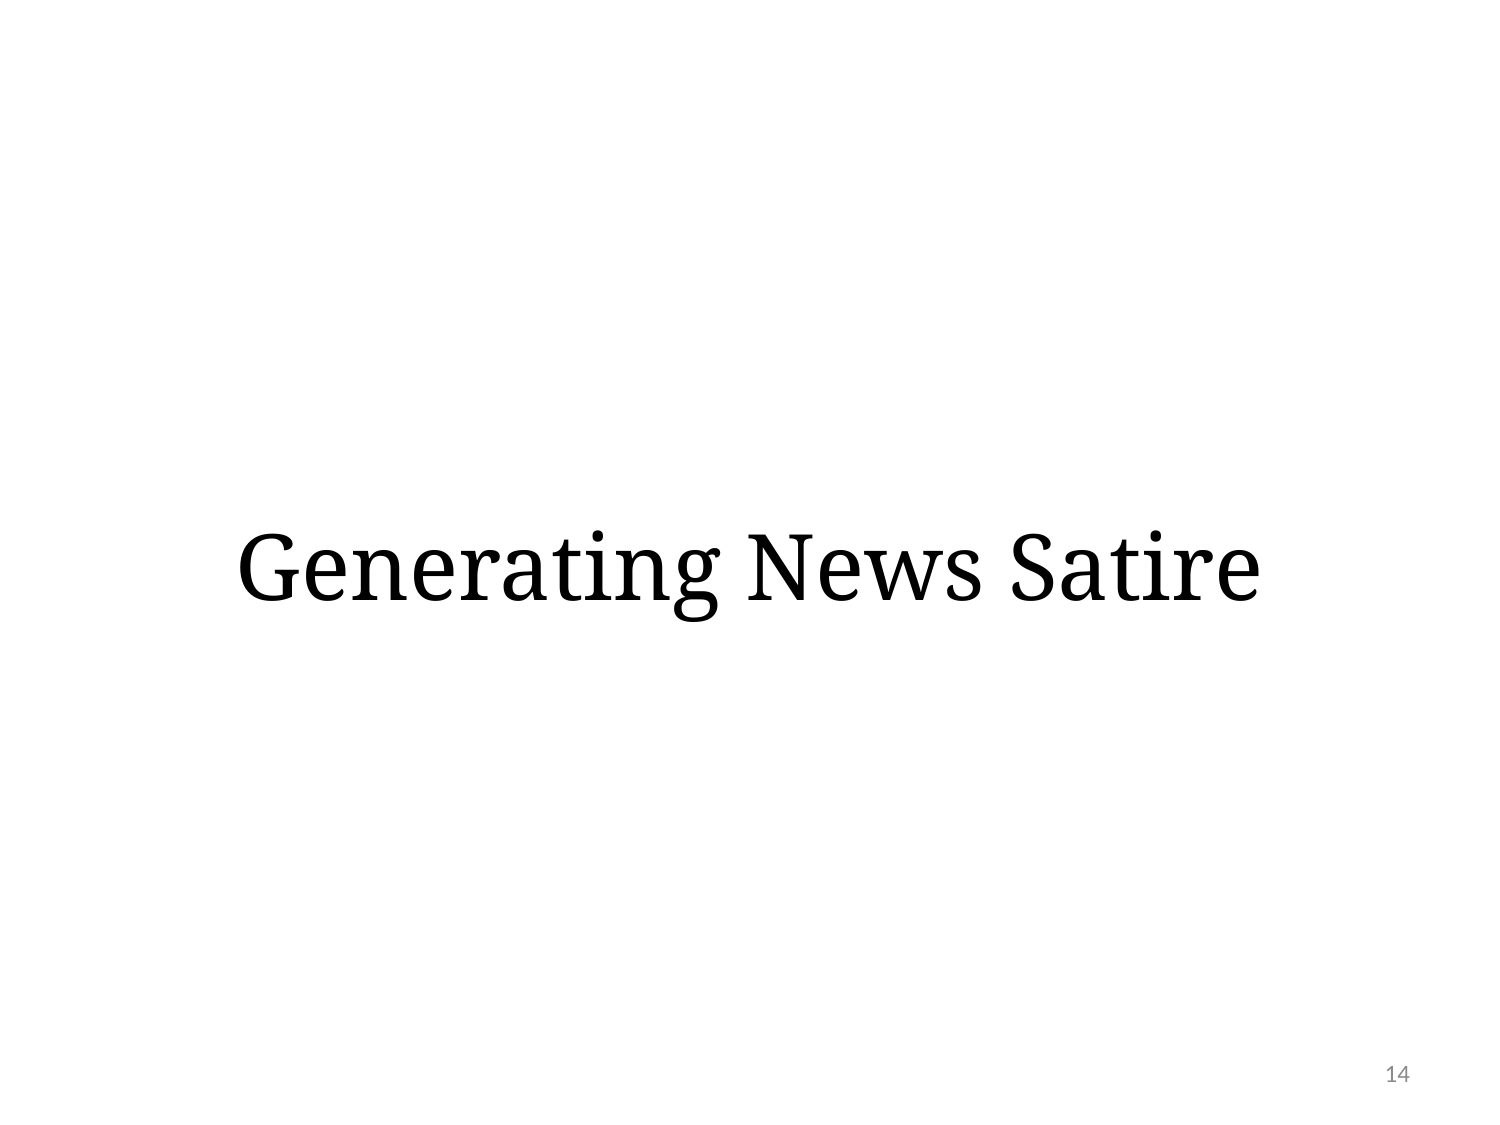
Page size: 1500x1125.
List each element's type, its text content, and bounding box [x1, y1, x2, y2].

title Generating News Satire [75, 469, 1425, 657]
slide_number 14 [1074, 1042, 1425, 1103]
